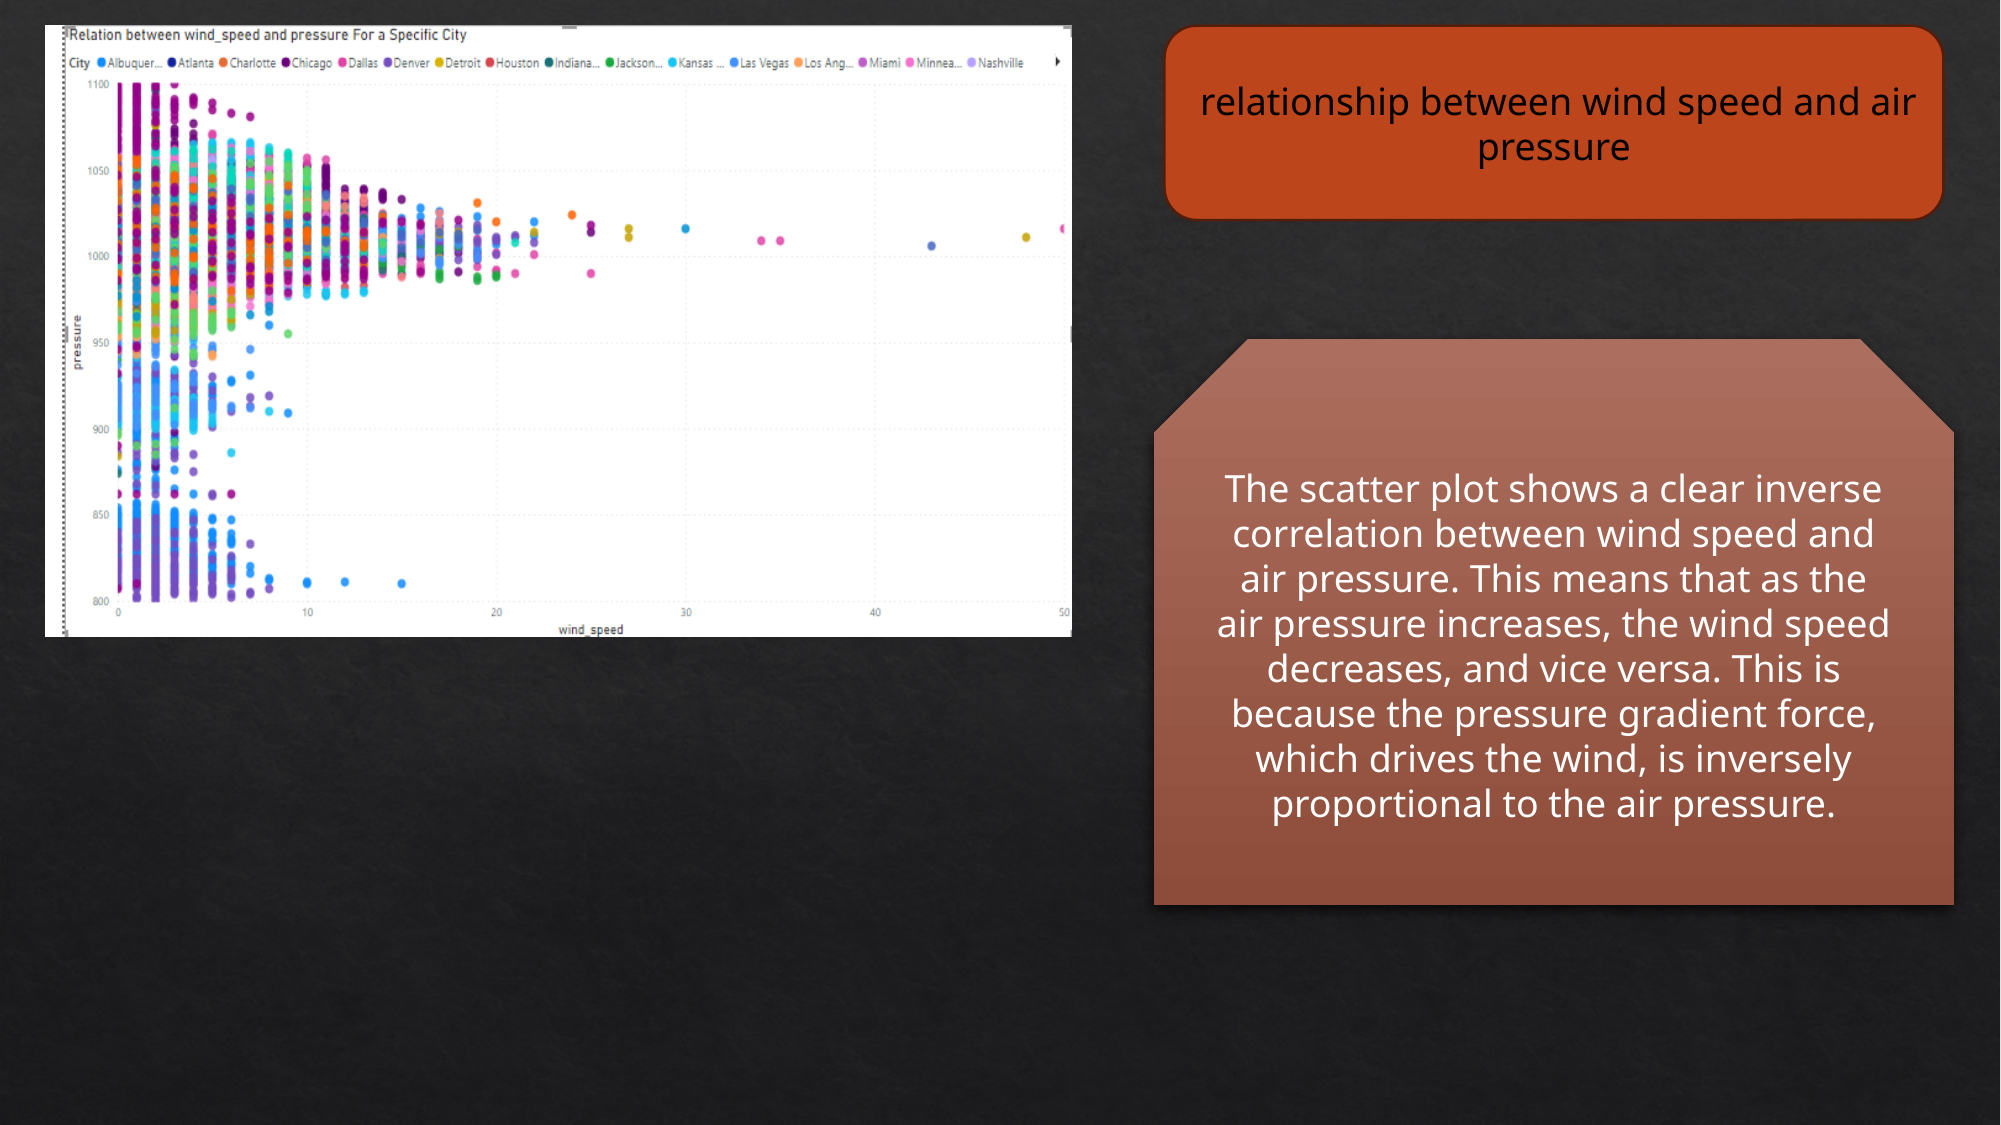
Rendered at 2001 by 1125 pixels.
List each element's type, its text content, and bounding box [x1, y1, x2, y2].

text_box relationship between wind speed and air pressure [1163, 24, 1945, 222]
text_box The scatter plot shows a clear inverse correlation between wind speed and air pressure. This means that as the air pressure increases, the wind speed decreases, and vice versa. This is because the pressure gradient force, which drives the wind, is inversely proportional to the air pressure. [1154, 338, 1955, 905]
picture [45, 25, 1072, 637]
